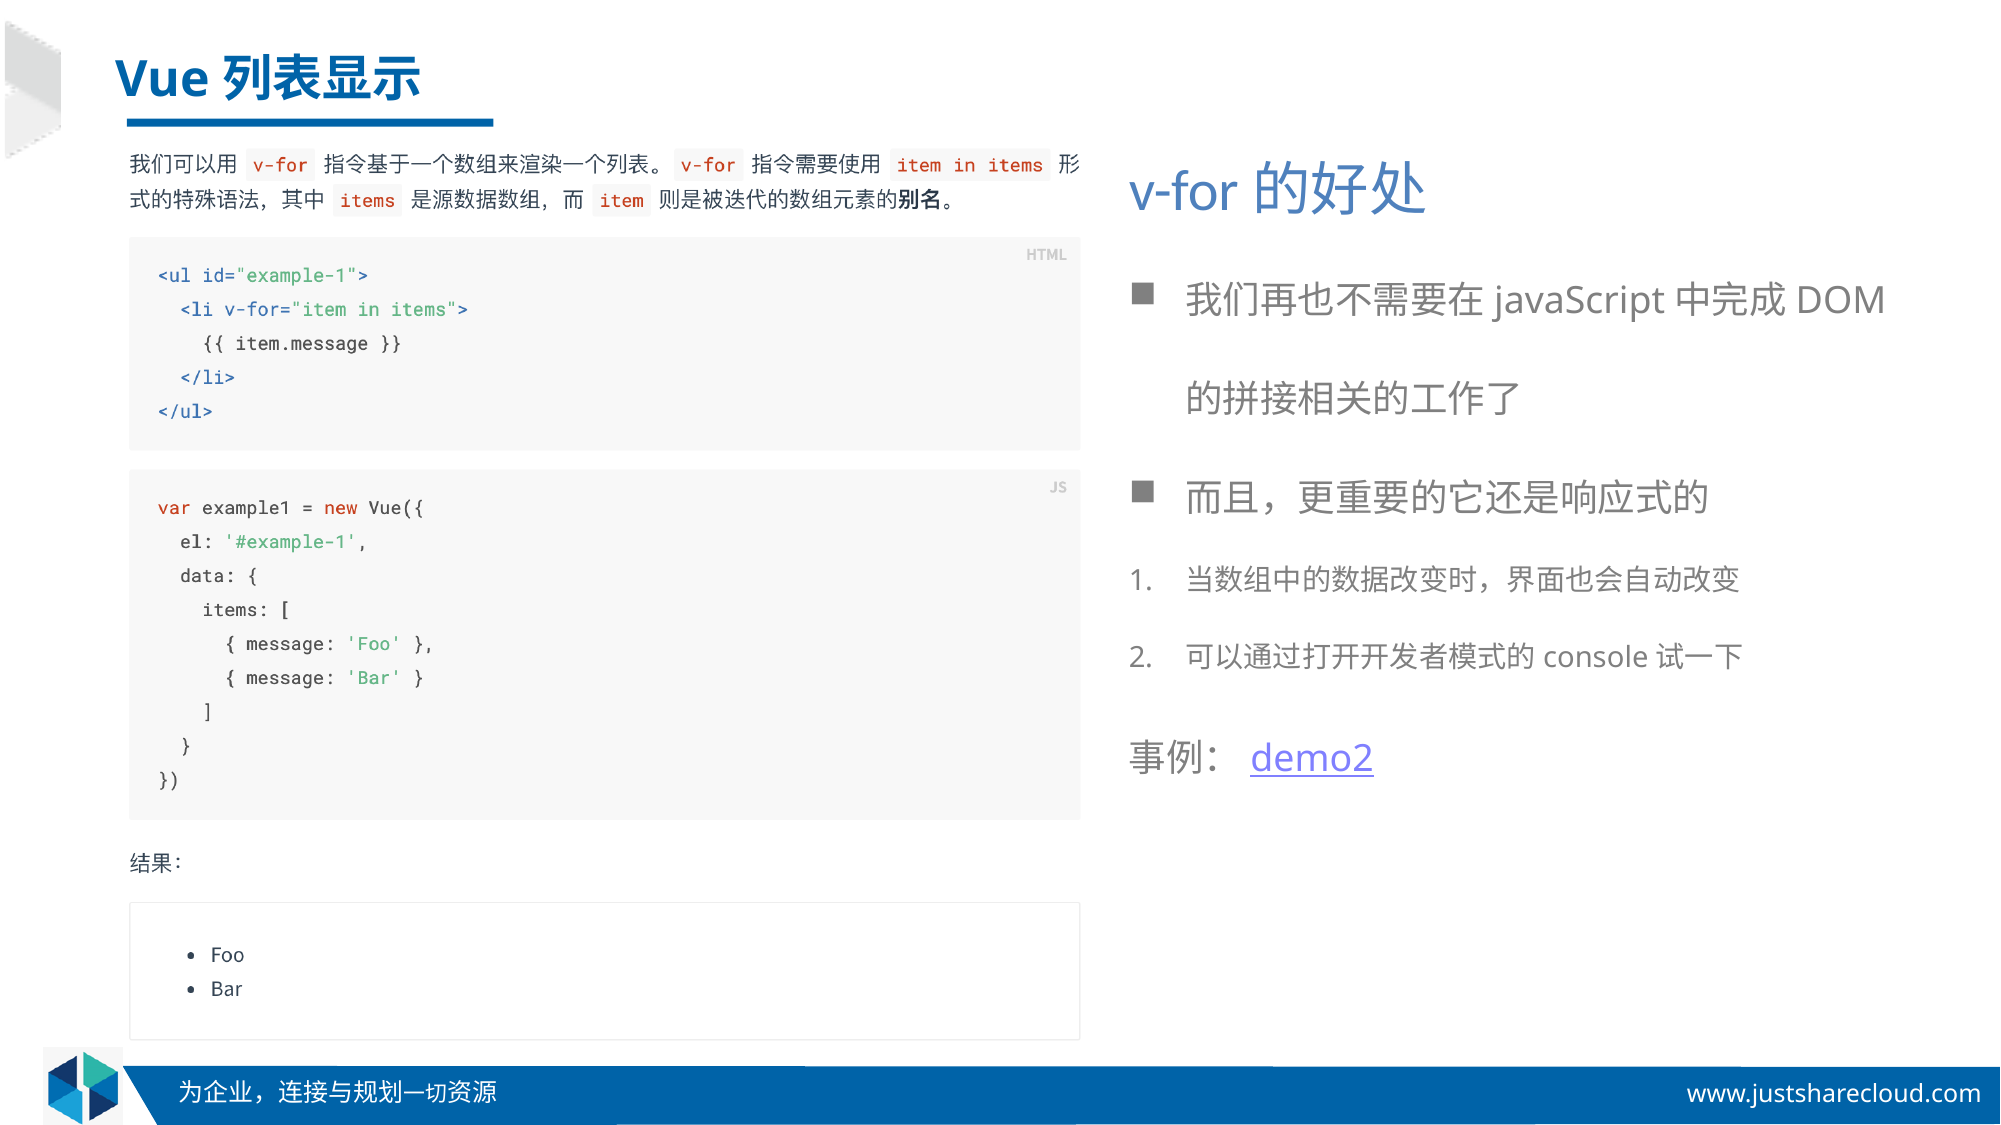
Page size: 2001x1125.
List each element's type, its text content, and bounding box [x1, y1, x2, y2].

text_box [126, 118, 494, 127]
text_box [123, 1065, 2000, 1125]
text_box v-for的好处 我们再也不需要在javaScript中完成DOM的拼接相关的工作了 而且，更重要的它还是响应式的 当数组中的数据改变时，界面也会自动改变 可以通过打开开发者模式的console试一下 事例：demo2 [1114, 60, 1947, 870]
text_box 为企业，连接与规划一切资源 [164, 1069, 519, 1114]
picture [126, 140, 1091, 1058]
picture [4, 0, 61, 177]
picture [43, 1047, 123, 1125]
text_box Vue列表显示 [100, 39, 437, 115]
text_box www.justsharecloud.com [1672, 1070, 2000, 1116]
